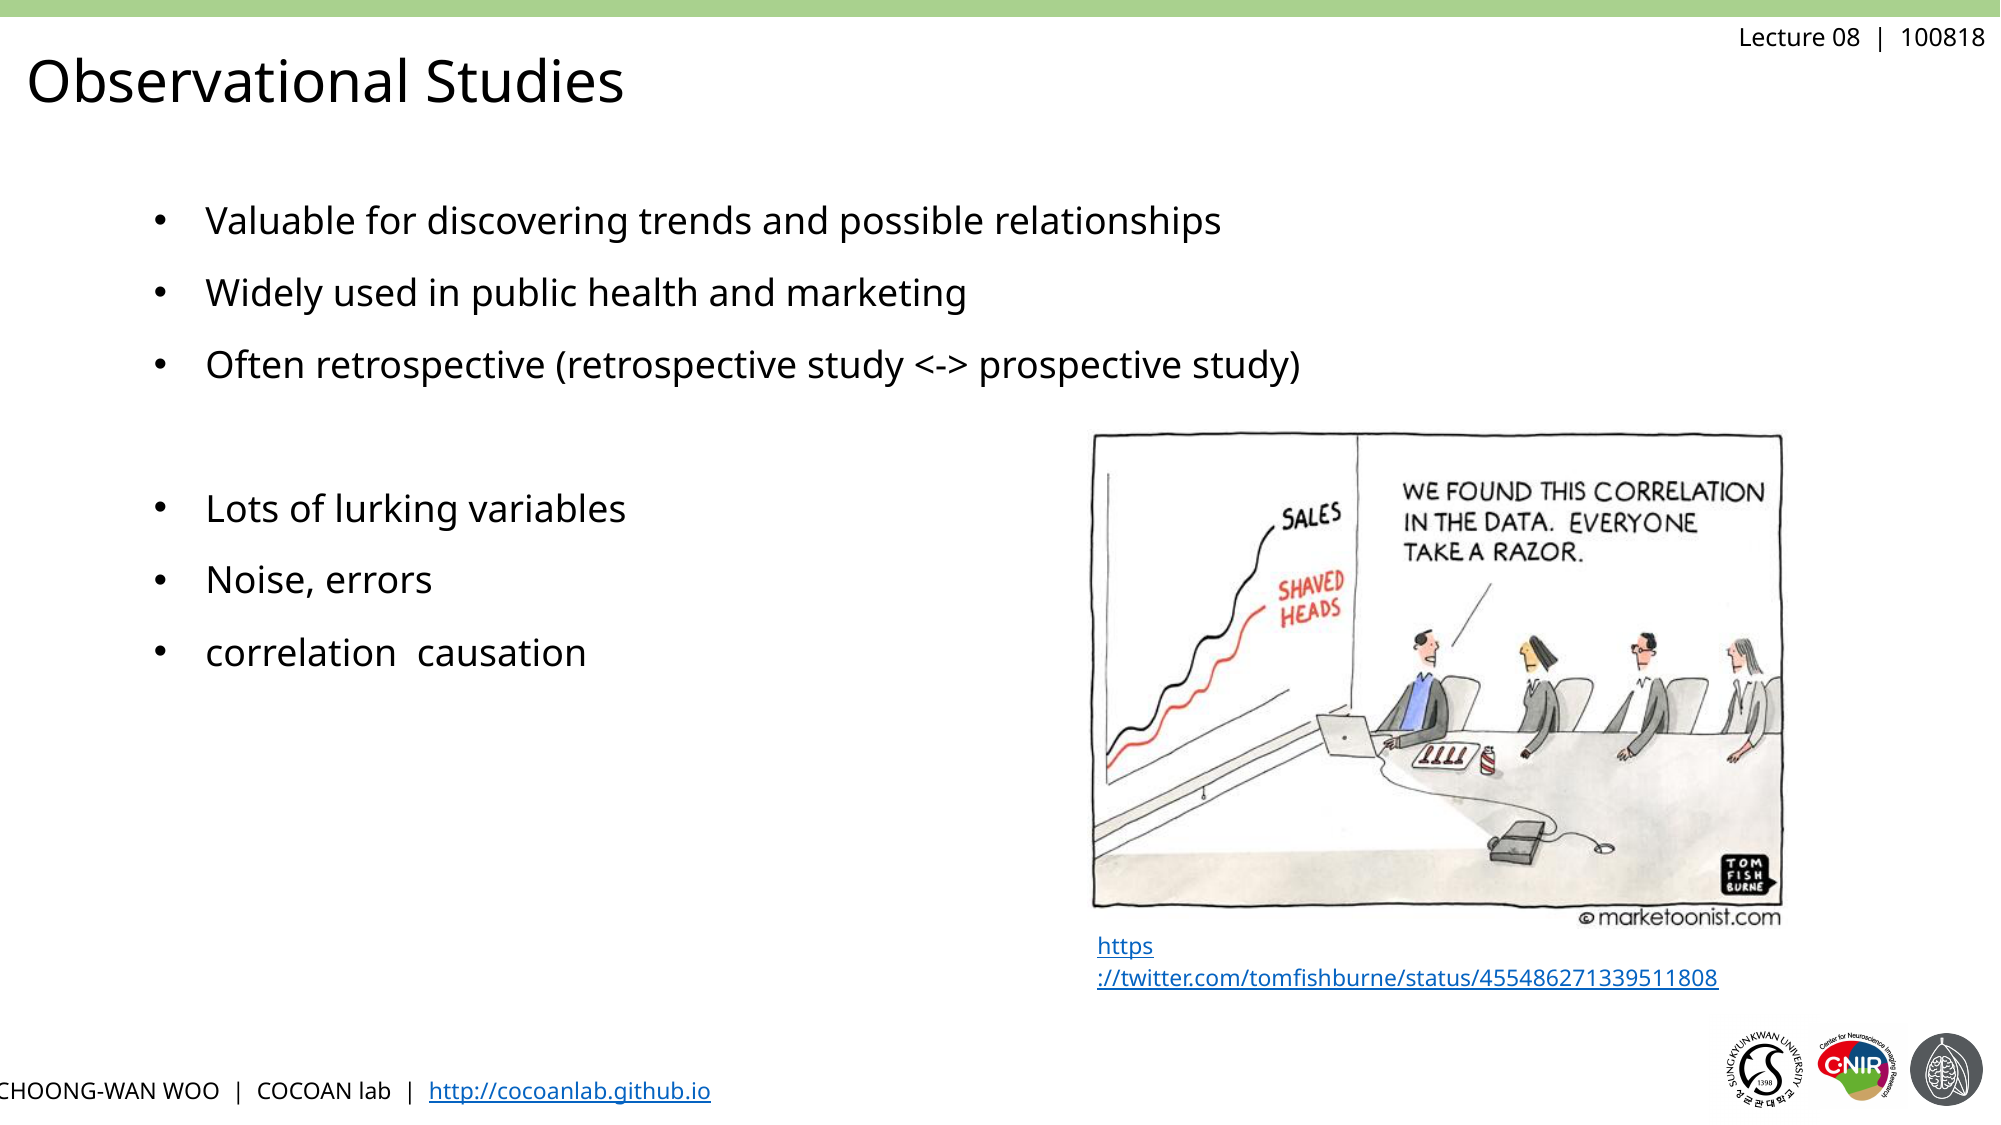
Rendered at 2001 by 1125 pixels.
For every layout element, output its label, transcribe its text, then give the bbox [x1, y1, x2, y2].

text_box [1709, 1014, 1983, 1125]
text_box CHOONG-WAN WOO | COCOAN lab | http://cocoanlab.github.io [0, 1069, 727, 1116]
text_box Observational Studies [11, 36, 641, 122]
text_box [0, 0, 2000, 18]
text_box Lecture 08 | 100818 [1623, 13, 2000, 59]
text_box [1082, 429, 1788, 968]
